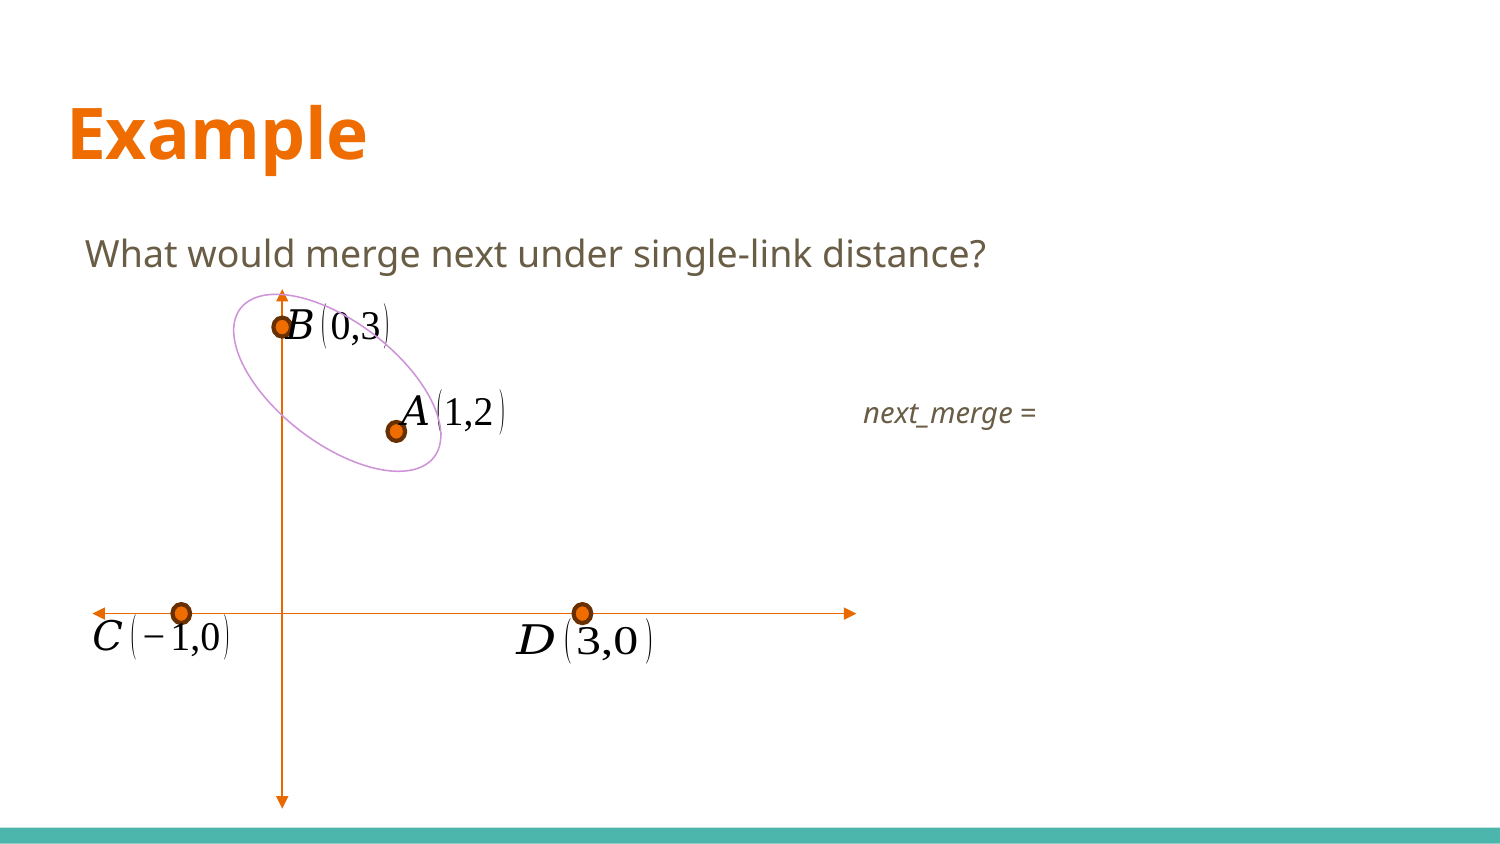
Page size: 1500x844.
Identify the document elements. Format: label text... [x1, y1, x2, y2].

list What would merge next under single-link distance? [51, 207, 1449, 750]
text_box [233, 294, 278, 411]
text_box [170, 602, 192, 612]
text_box [571, 602, 594, 612]
title Example [51, 72, 1449, 189]
text_box [173, 621, 190, 626]
text_box [286, 294, 441, 472]
text_box [574, 621, 591, 626]
